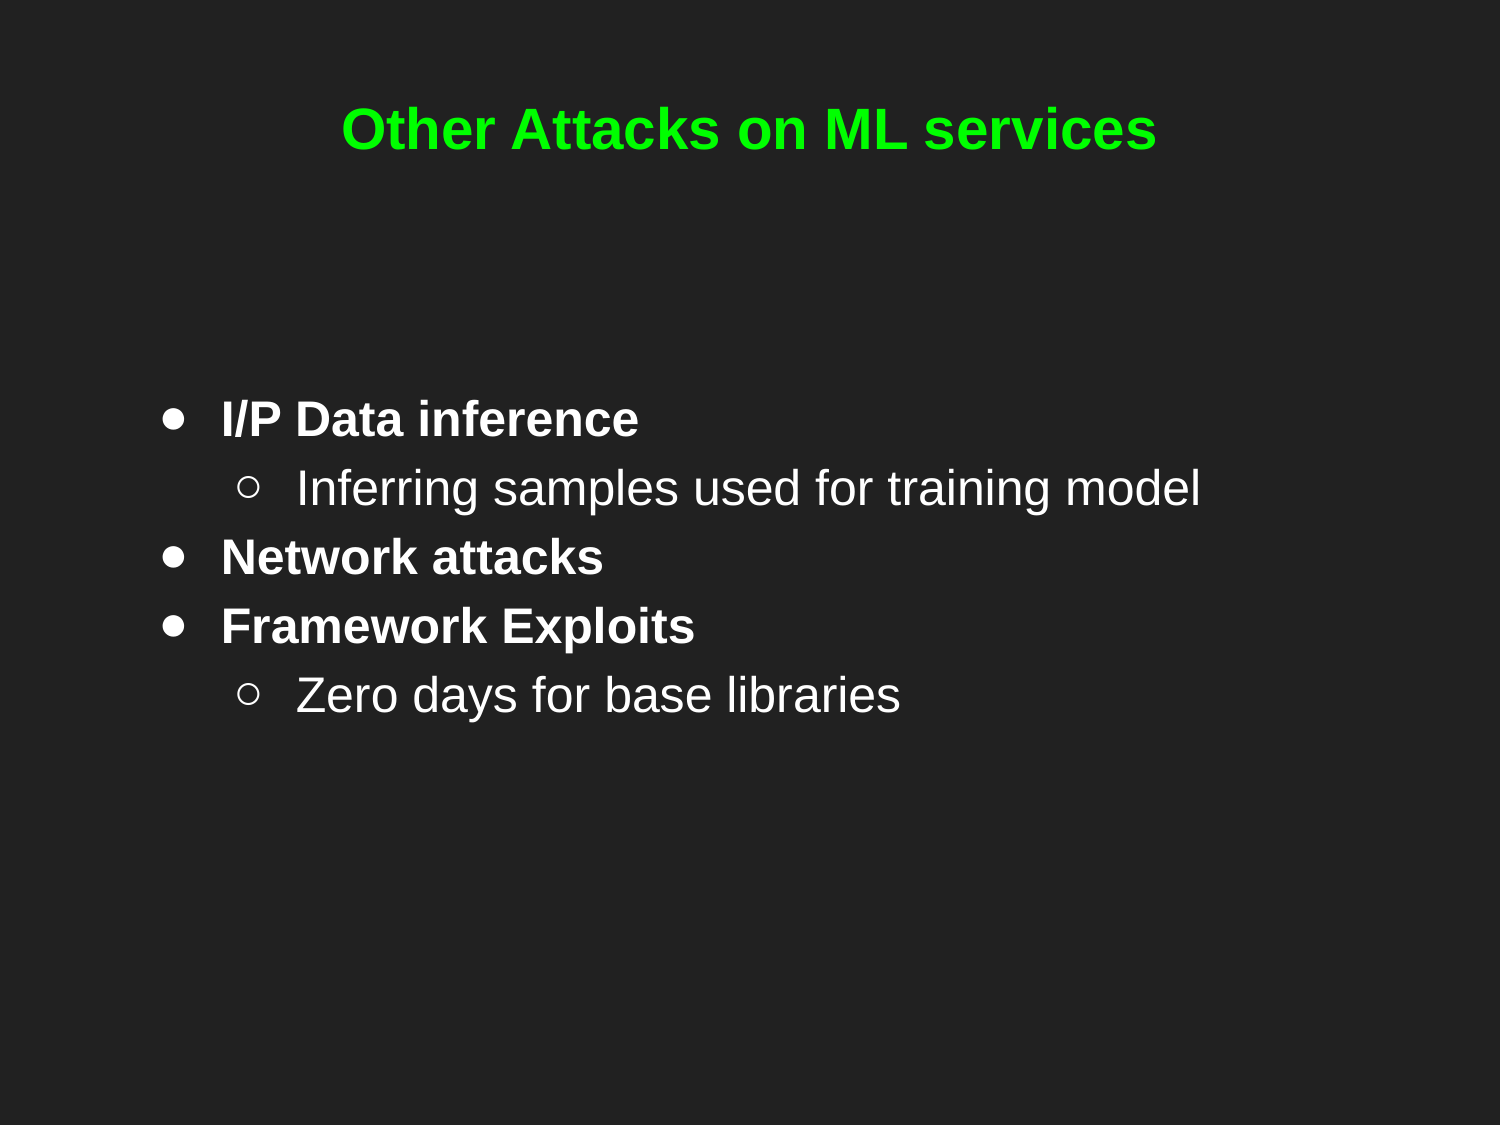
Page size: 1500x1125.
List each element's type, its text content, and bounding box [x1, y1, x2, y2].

text_box I/P Data inference Inferring samples used for training model Network attacks Framework Exploits Zero days for base libraries [130, 362, 1418, 922]
text_box Other Attacks on ML services [51, 75, 1449, 250]
